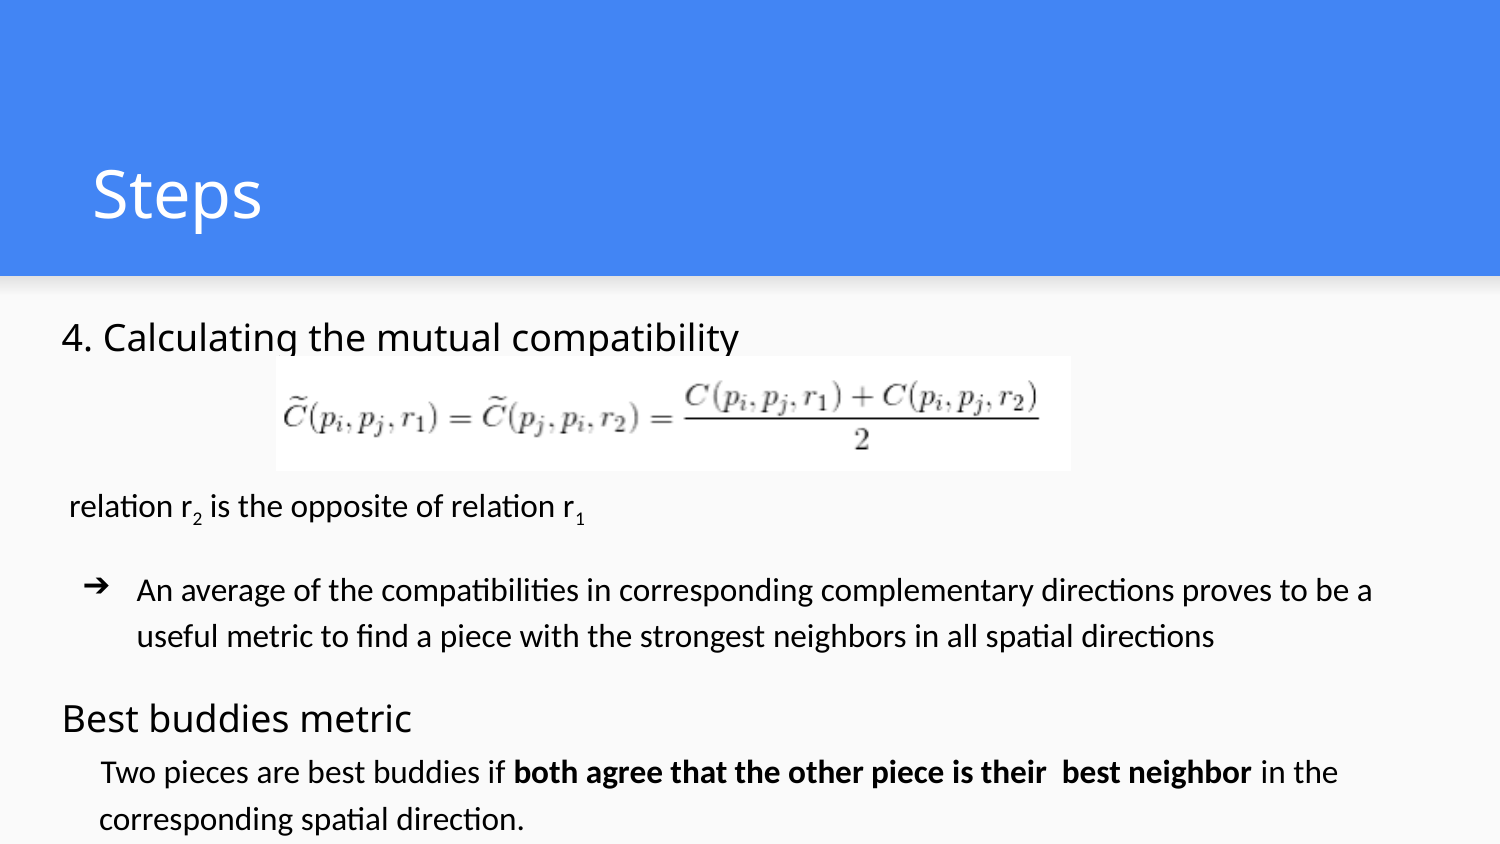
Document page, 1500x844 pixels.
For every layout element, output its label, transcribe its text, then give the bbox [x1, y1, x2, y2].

picture [275, 356, 1072, 472]
title Steps [77, 121, 1427, 248]
list 4. Calculating the mutual compatibility relation r2 is the opposite of relation r1 An average of the compatibilities in corresponding complementary directions proves to be a useful metric to find a piece with the strongest neighbors in all spatial directions Best buddies metric Two pieces are best buddies if both agree that the other piece is their best neighbor in the corresponding spatial direction. [46, 292, 1425, 844]
